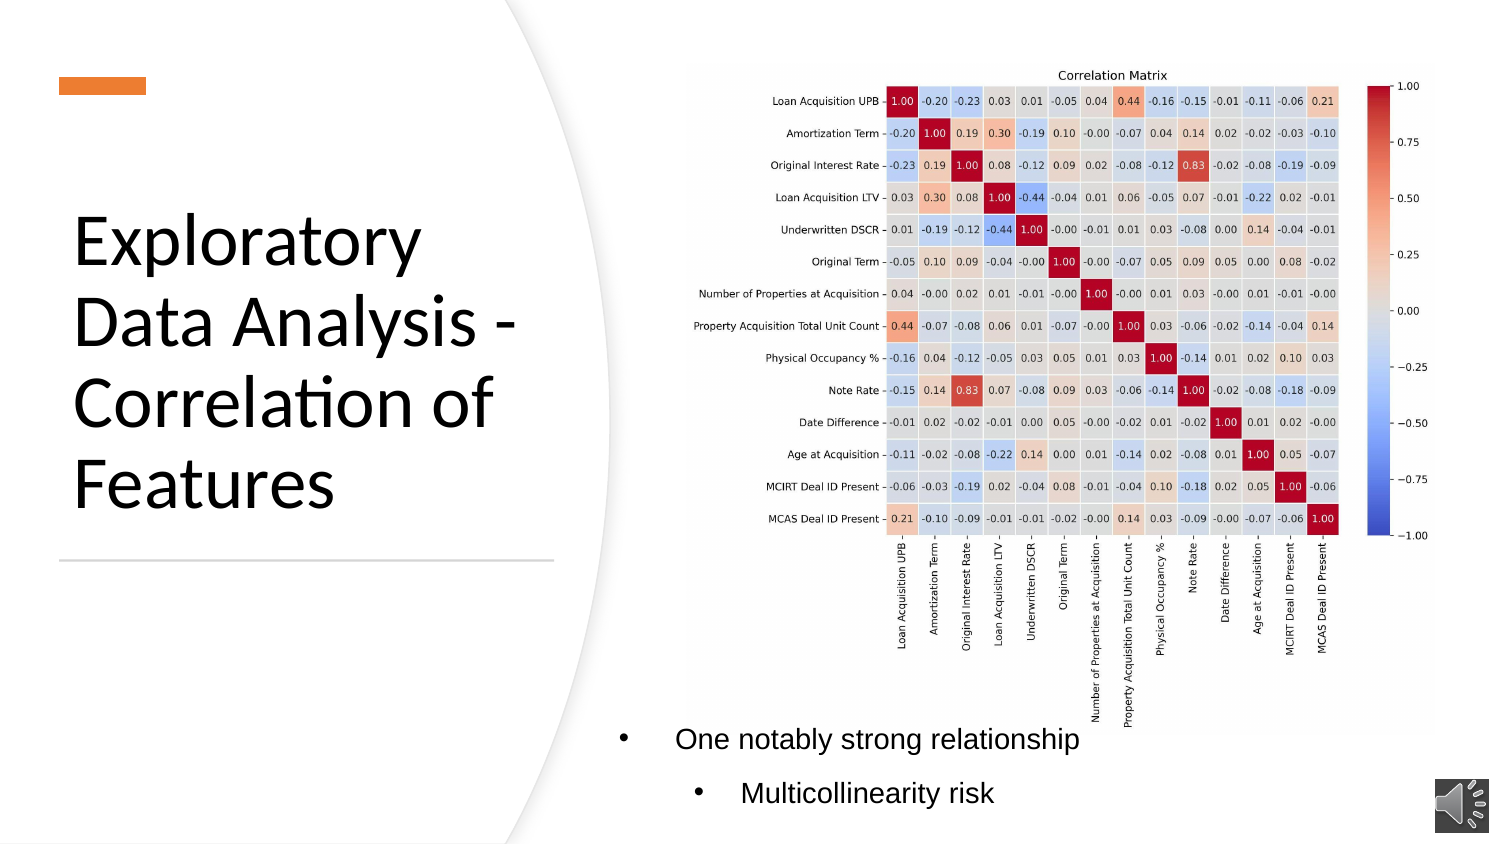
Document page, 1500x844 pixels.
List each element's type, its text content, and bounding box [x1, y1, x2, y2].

text_box [521, 0, 1500, 844]
text_box [0, 0, 609, 844]
picture [686, 63, 1435, 735]
text_box One notably strong relationship Multicollinearity risk [603, 710, 1406, 817]
picture [1434, 777, 1491, 834]
title Exploratory Data Analysis - Correlation of Features [58, 138, 554, 533]
text_box [59, 77, 146, 95]
